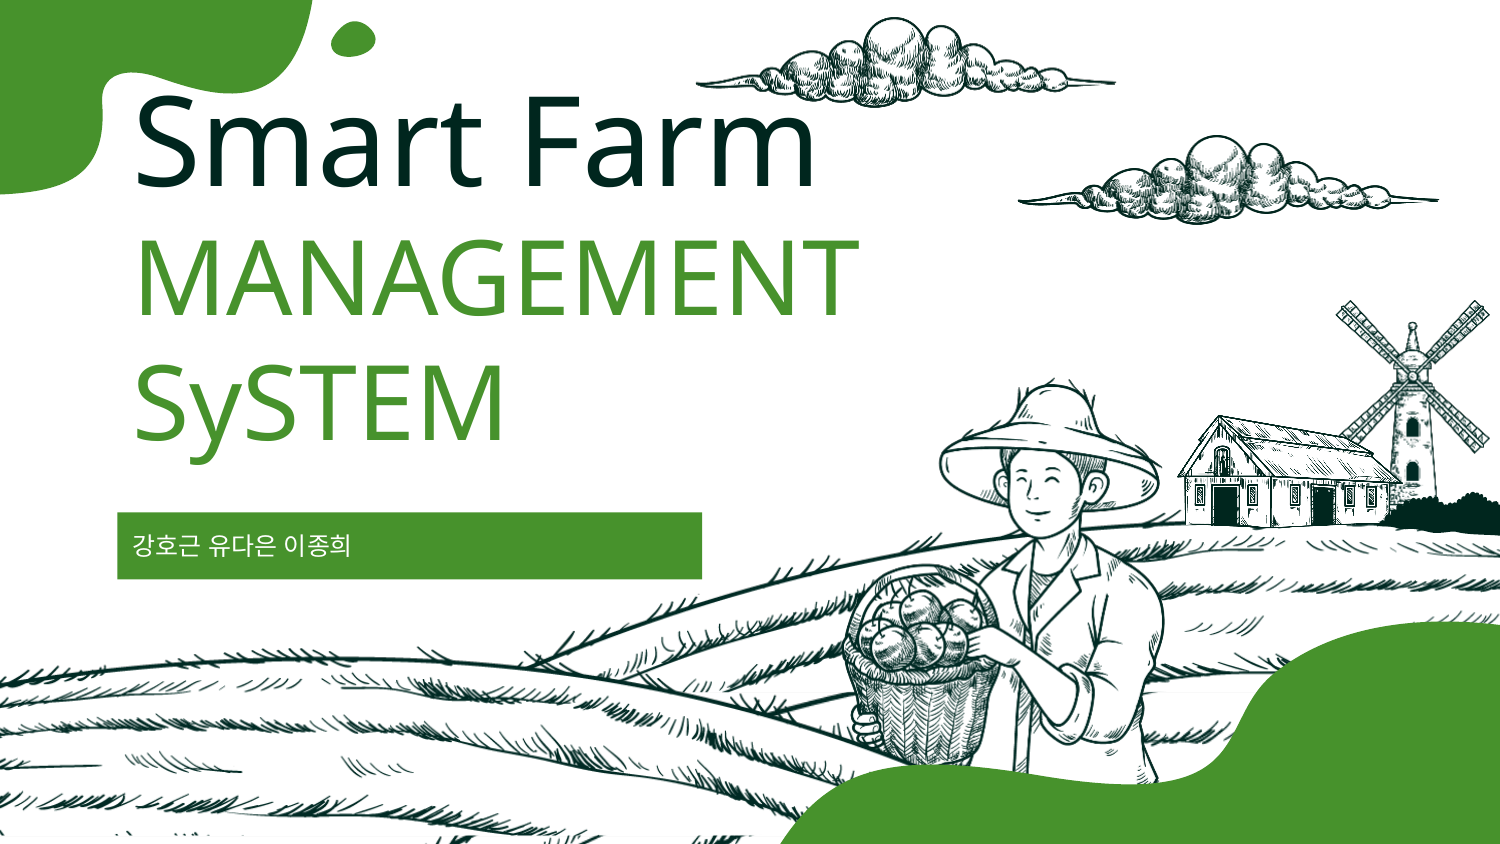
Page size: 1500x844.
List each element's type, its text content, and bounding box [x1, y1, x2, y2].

picture [693, 10, 1119, 114]
picture [0, 295, 1500, 844]
picture [1015, 128, 1442, 232]
title Smart Farm MANAGEMENT SySTEM [117, 139, 1243, 477]
subtitle 강호근 유다은 이종희 [117, 512, 437, 580]
